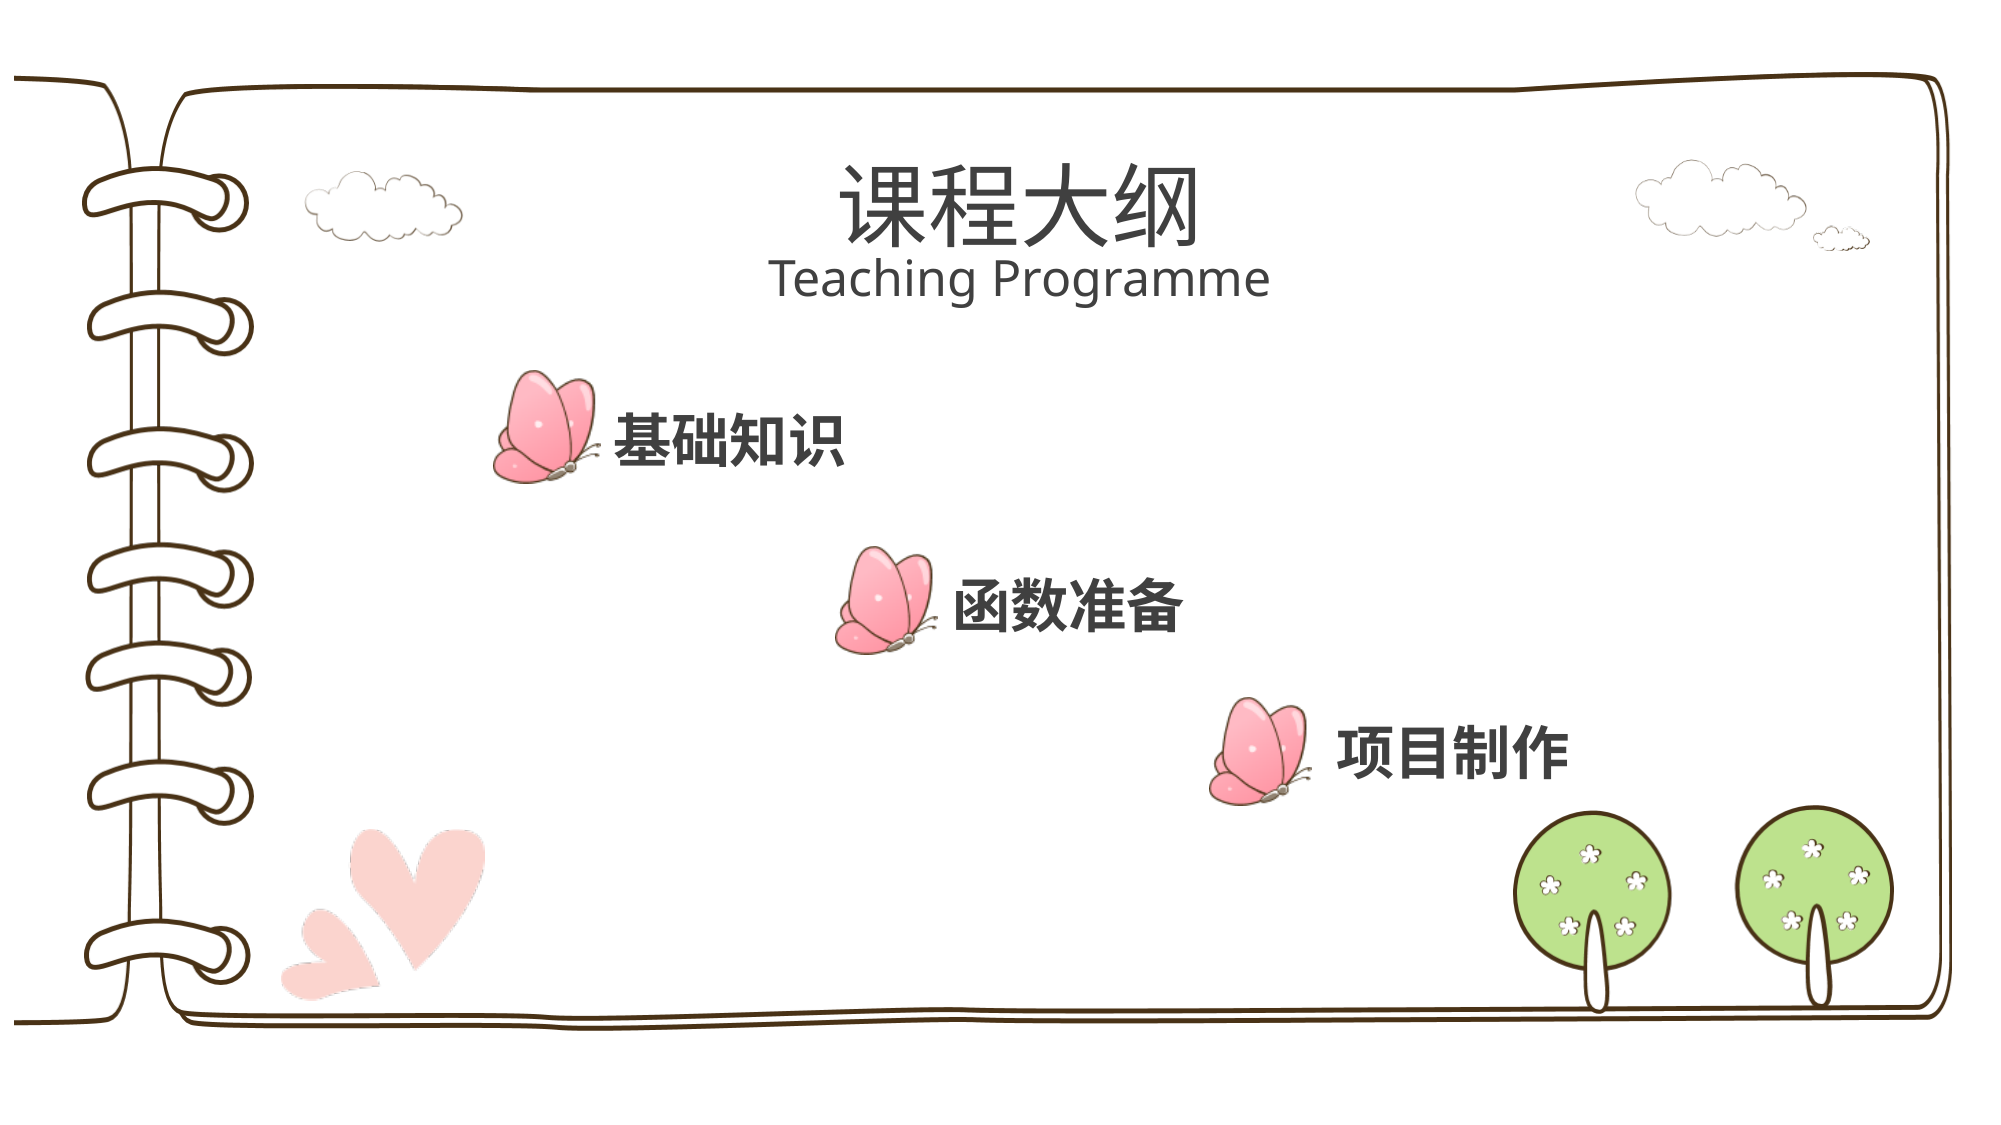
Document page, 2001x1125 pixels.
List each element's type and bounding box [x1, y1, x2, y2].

picture [493, 370, 601, 484]
picture [835, 546, 938, 655]
picture [281, 829, 485, 1001]
picture [1513, 805, 1894, 1014]
text_box [14, 62, 1952, 1031]
picture [297, 162, 482, 251]
picture [1634, 157, 1894, 251]
picture [1209, 697, 1312, 806]
